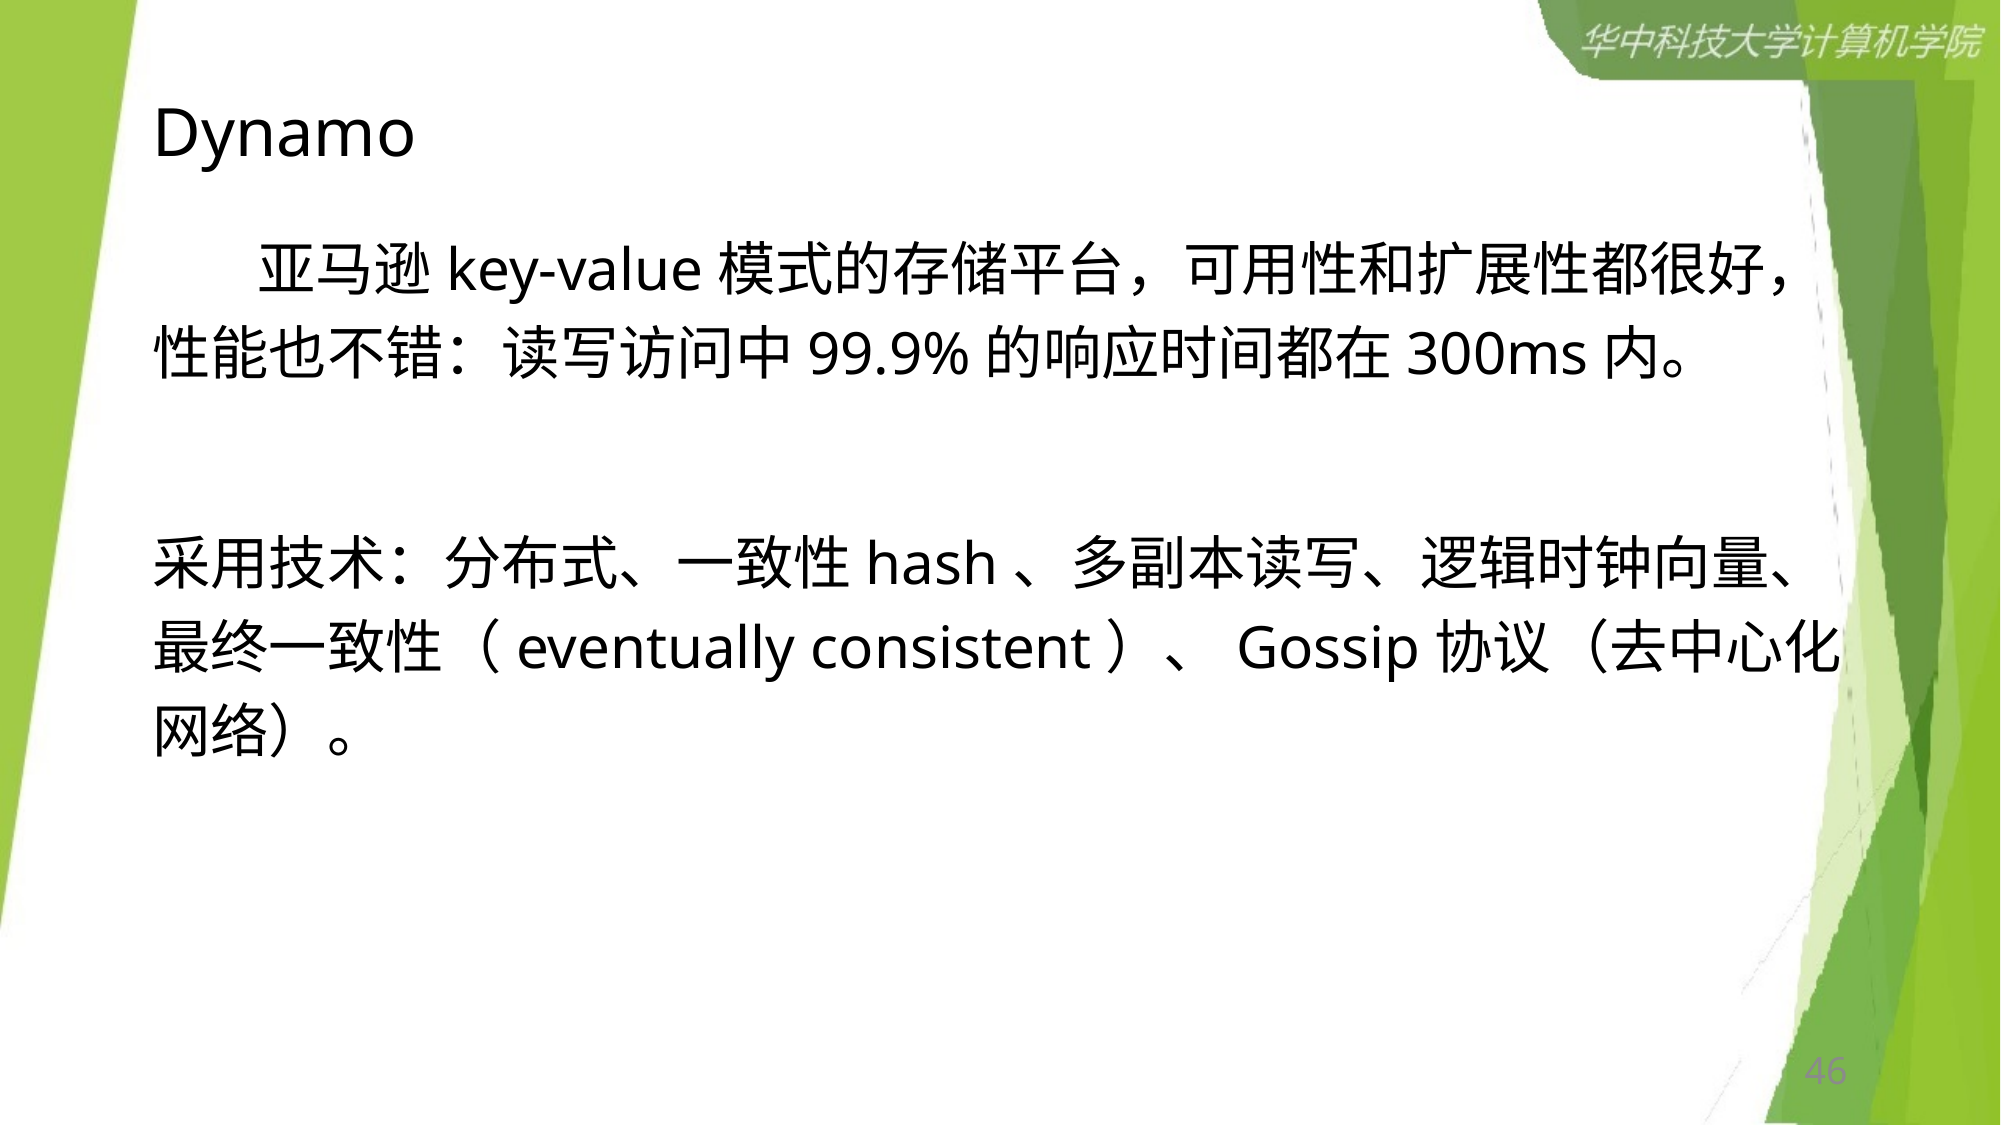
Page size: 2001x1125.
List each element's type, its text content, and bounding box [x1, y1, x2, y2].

list 亚马逊key-value模式的存储平台，可用性和扩展性都很好，性能也不错：读写访问中99.9%的响应时间都在300ms内。 采用技术：分布式、一致性hash、多副本读写、逻辑时钟向量、最终一致性（eventually consistent）、Gossip协议（去中心化网络）。 [137, 210, 1863, 925]
title Dynamo [137, 59, 1863, 210]
picture [0, 0, 2001, 1125]
slide_number 46 [1412, 1042, 1863, 1103]
